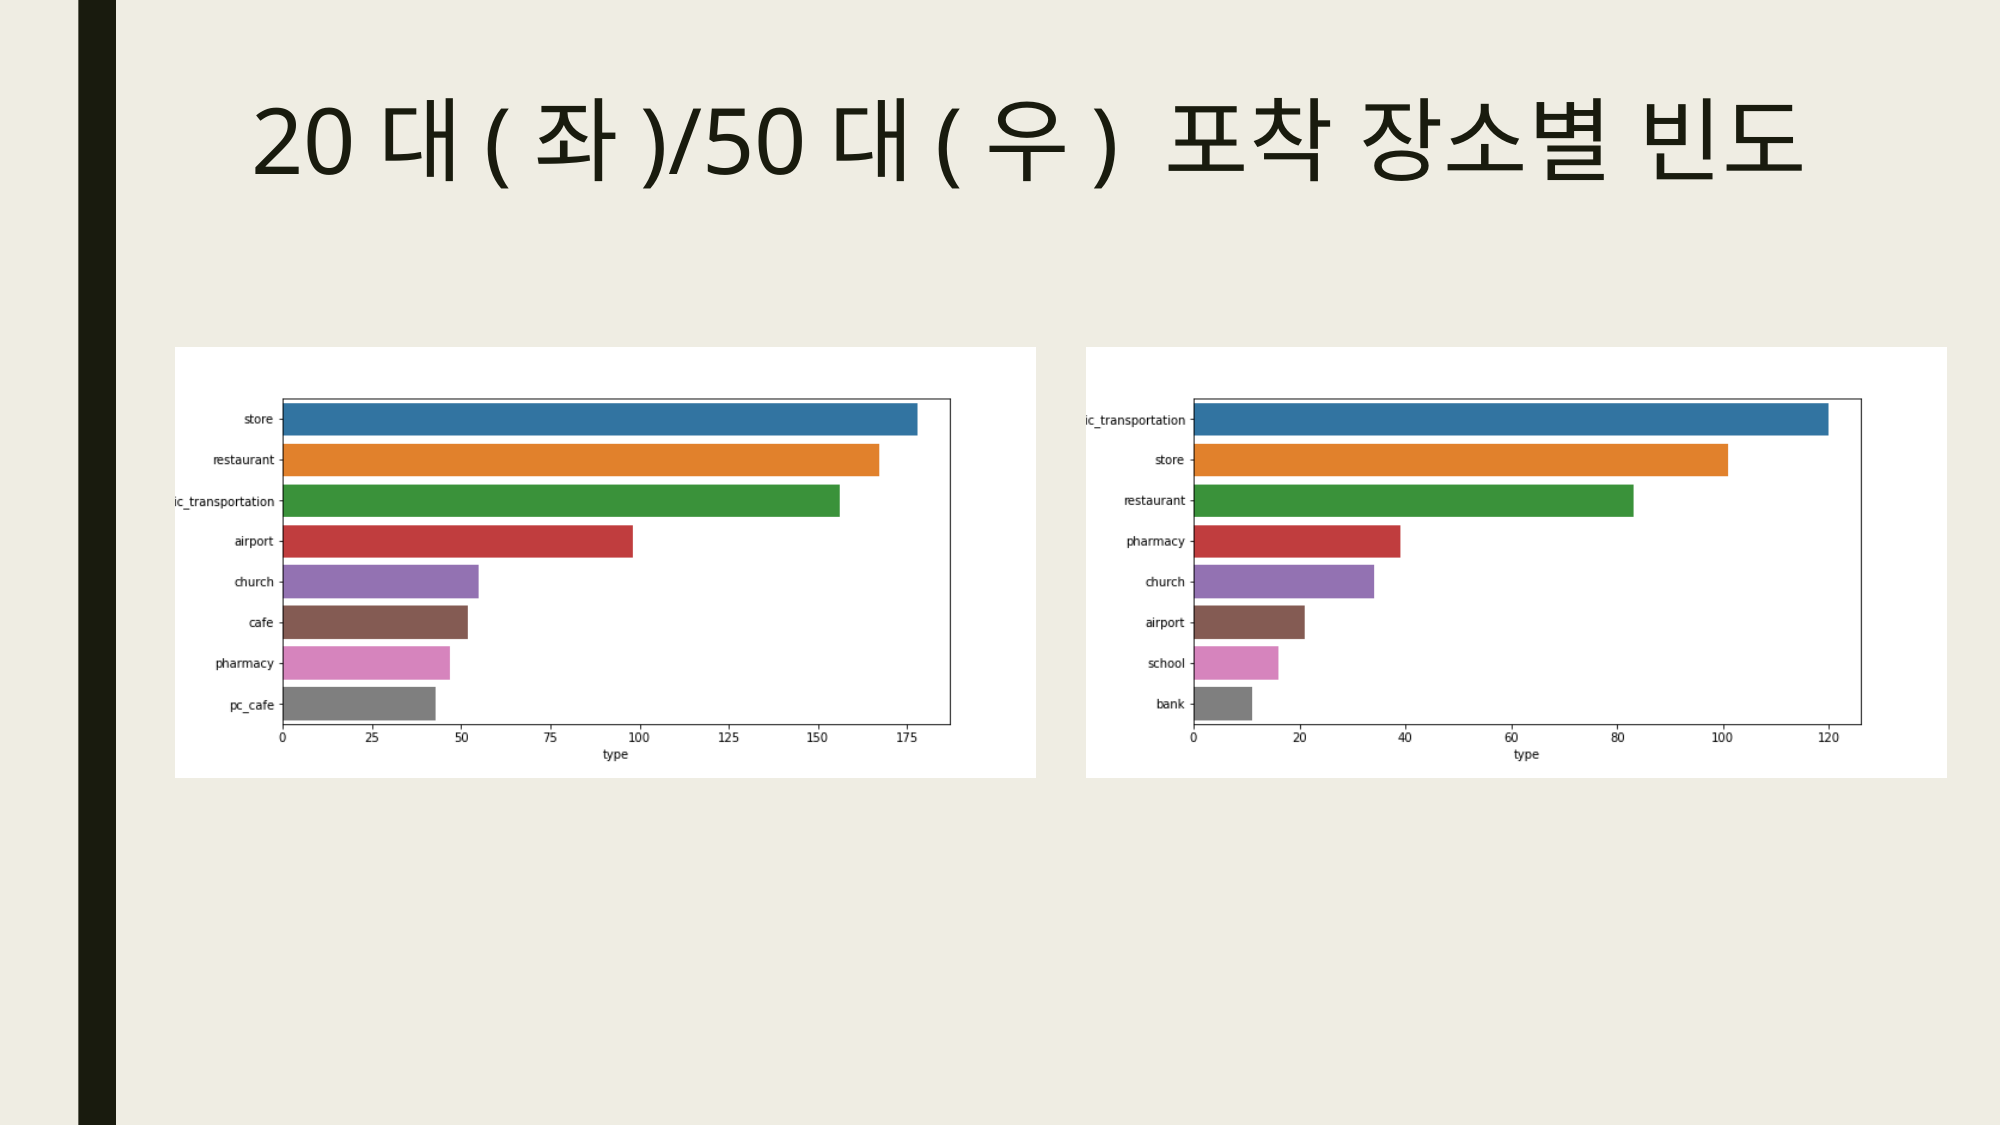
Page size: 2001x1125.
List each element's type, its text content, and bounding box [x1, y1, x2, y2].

title 20대(좌)/50대(우) 포착 장소별 빈도 [236, 88, 1836, 333]
picture [175, 347, 1036, 778]
picture [1086, 347, 1947, 778]
